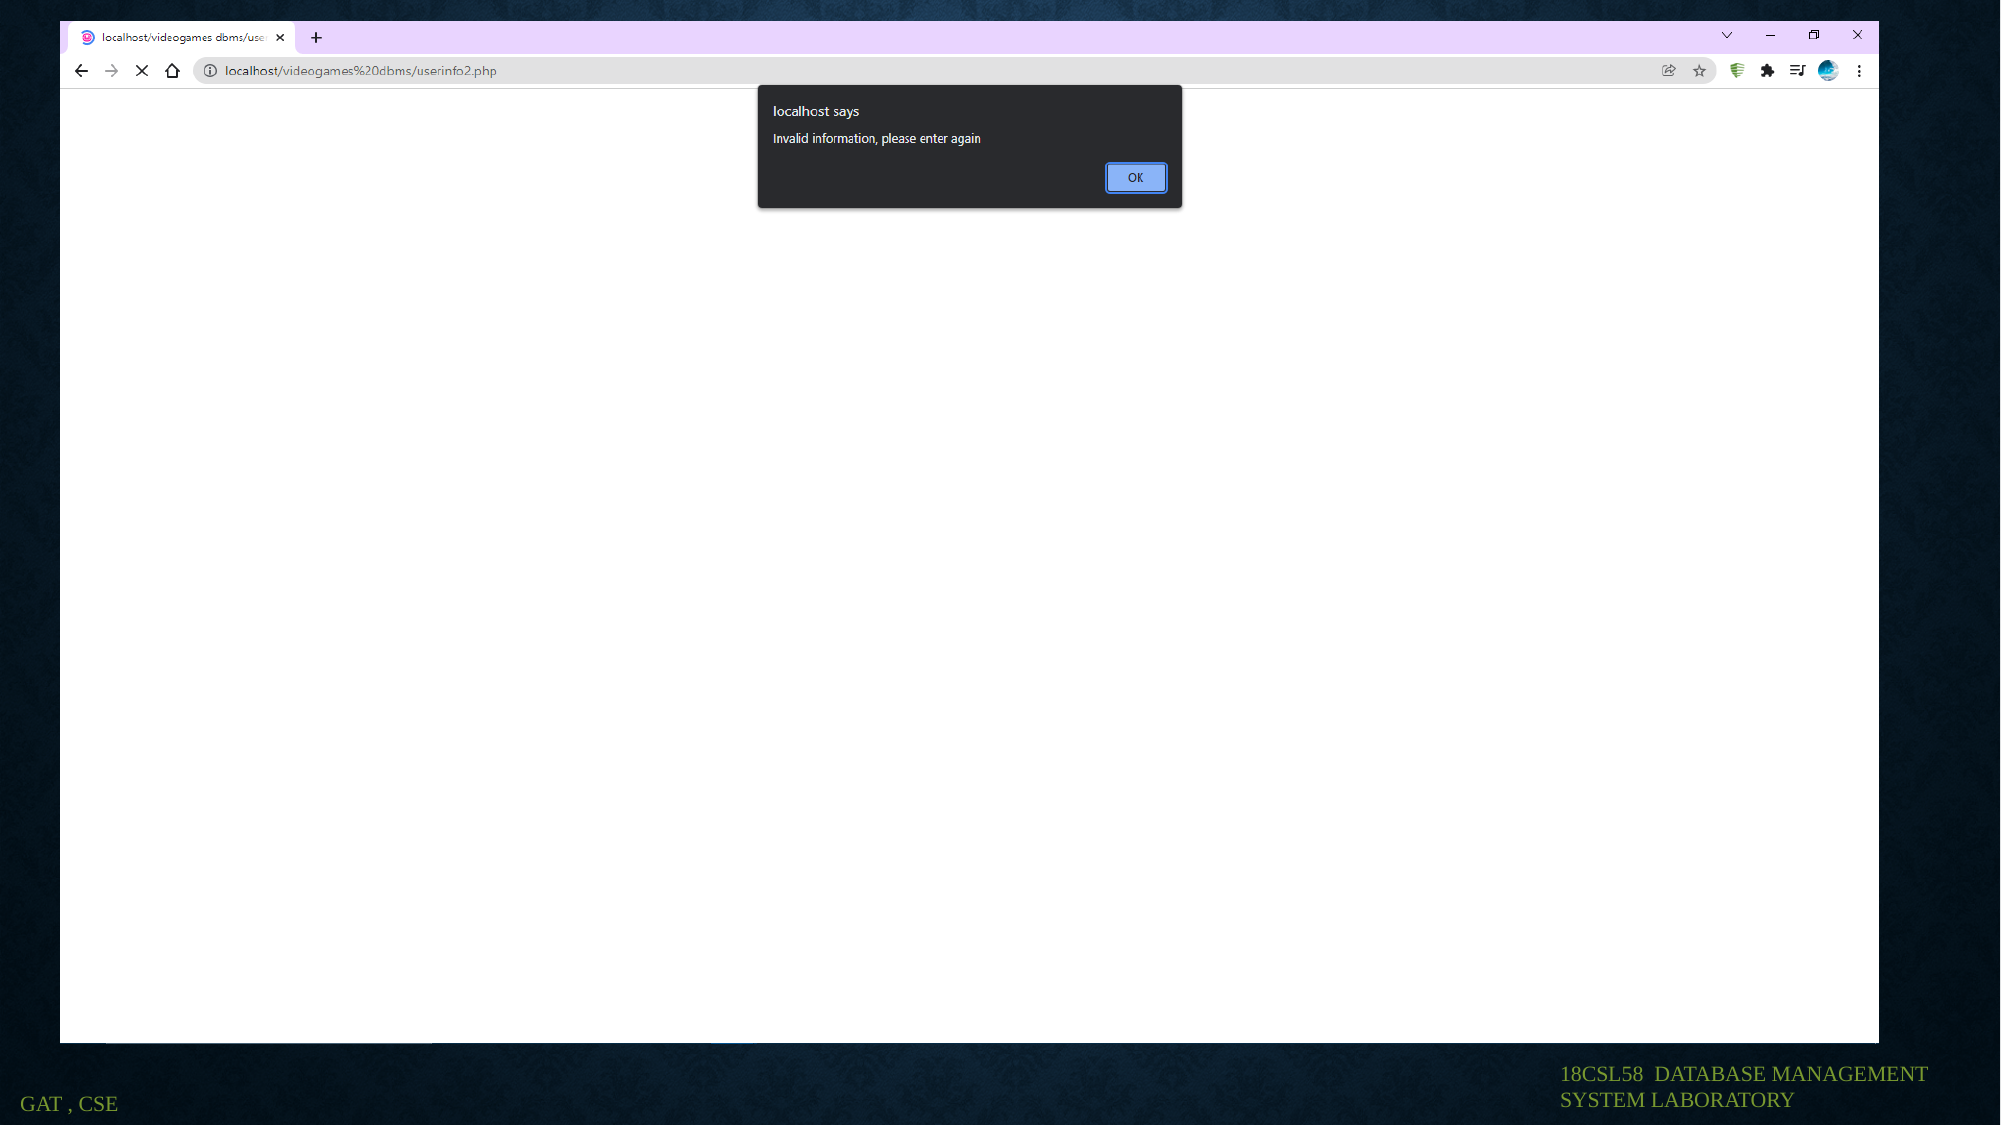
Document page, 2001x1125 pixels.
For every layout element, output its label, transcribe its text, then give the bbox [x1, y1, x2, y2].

text_box GAT , CSE [0, 1082, 216, 1124]
text_box 18CSL58 DATABASE MANAGEMENT SYSTEM LABORATORY [1545, 1052, 1977, 1120]
picture [59, 20, 1880, 1045]
